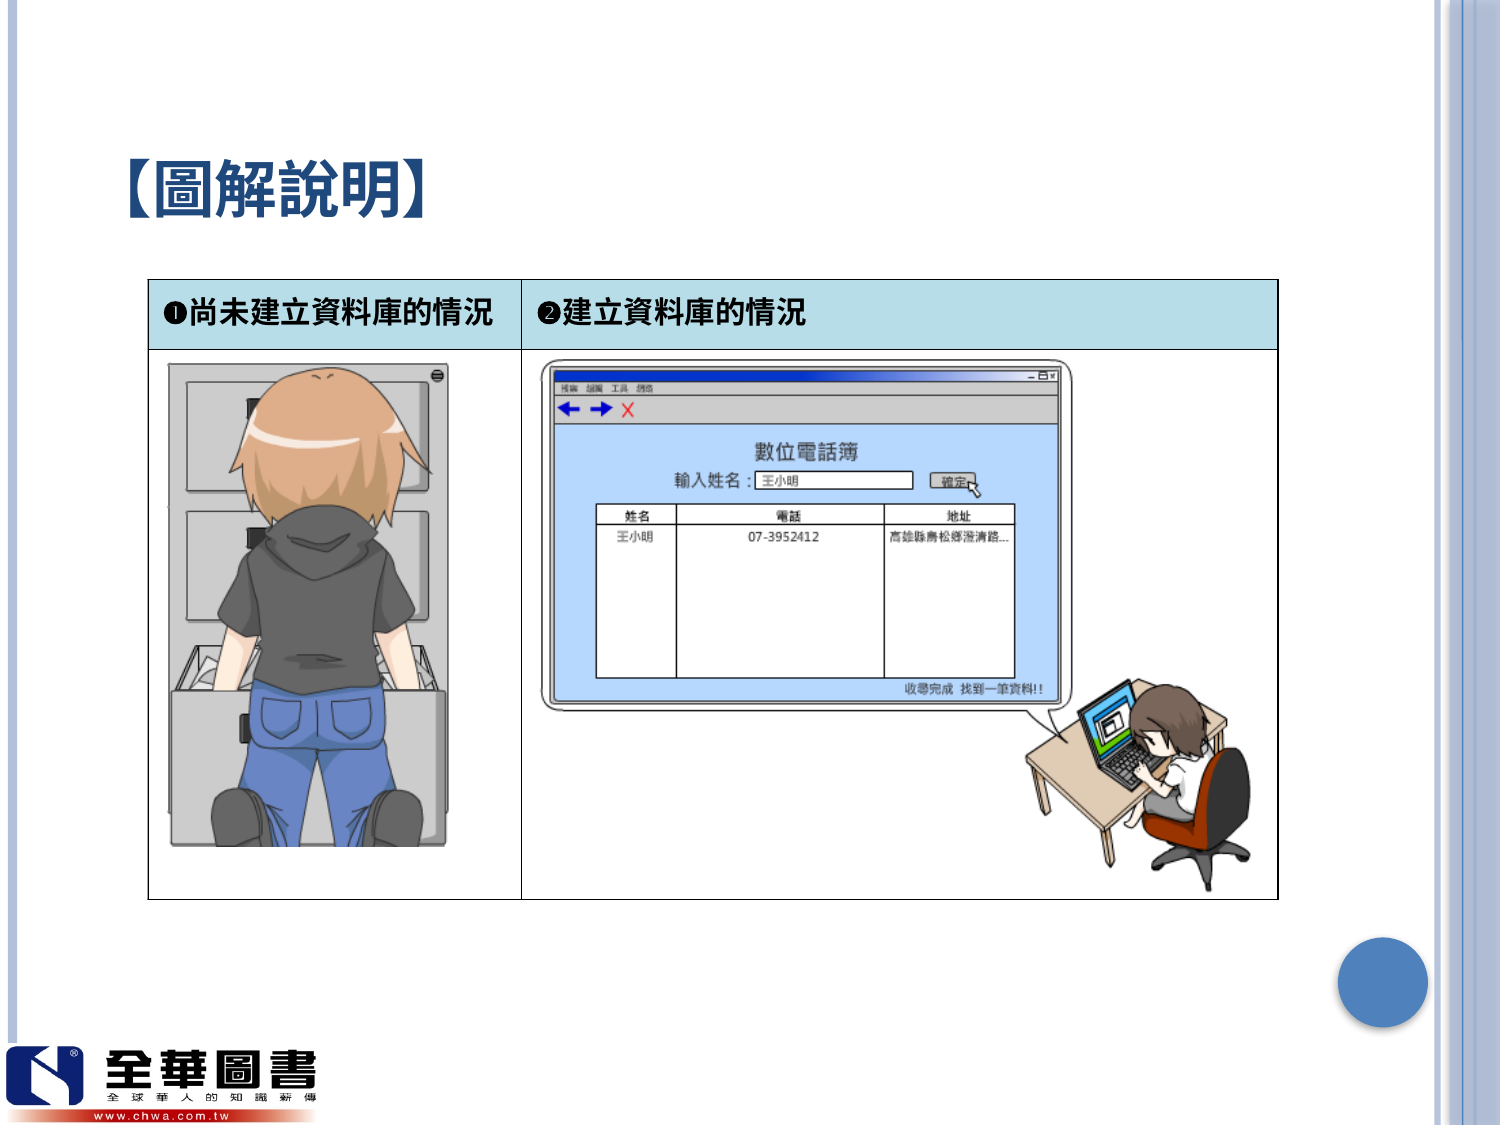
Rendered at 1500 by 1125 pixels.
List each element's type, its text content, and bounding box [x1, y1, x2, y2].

picture [146, 278, 1280, 913]
picture [0, 1043, 322, 1125]
title 【圖解說明】 [75, 45, 1300, 233]
